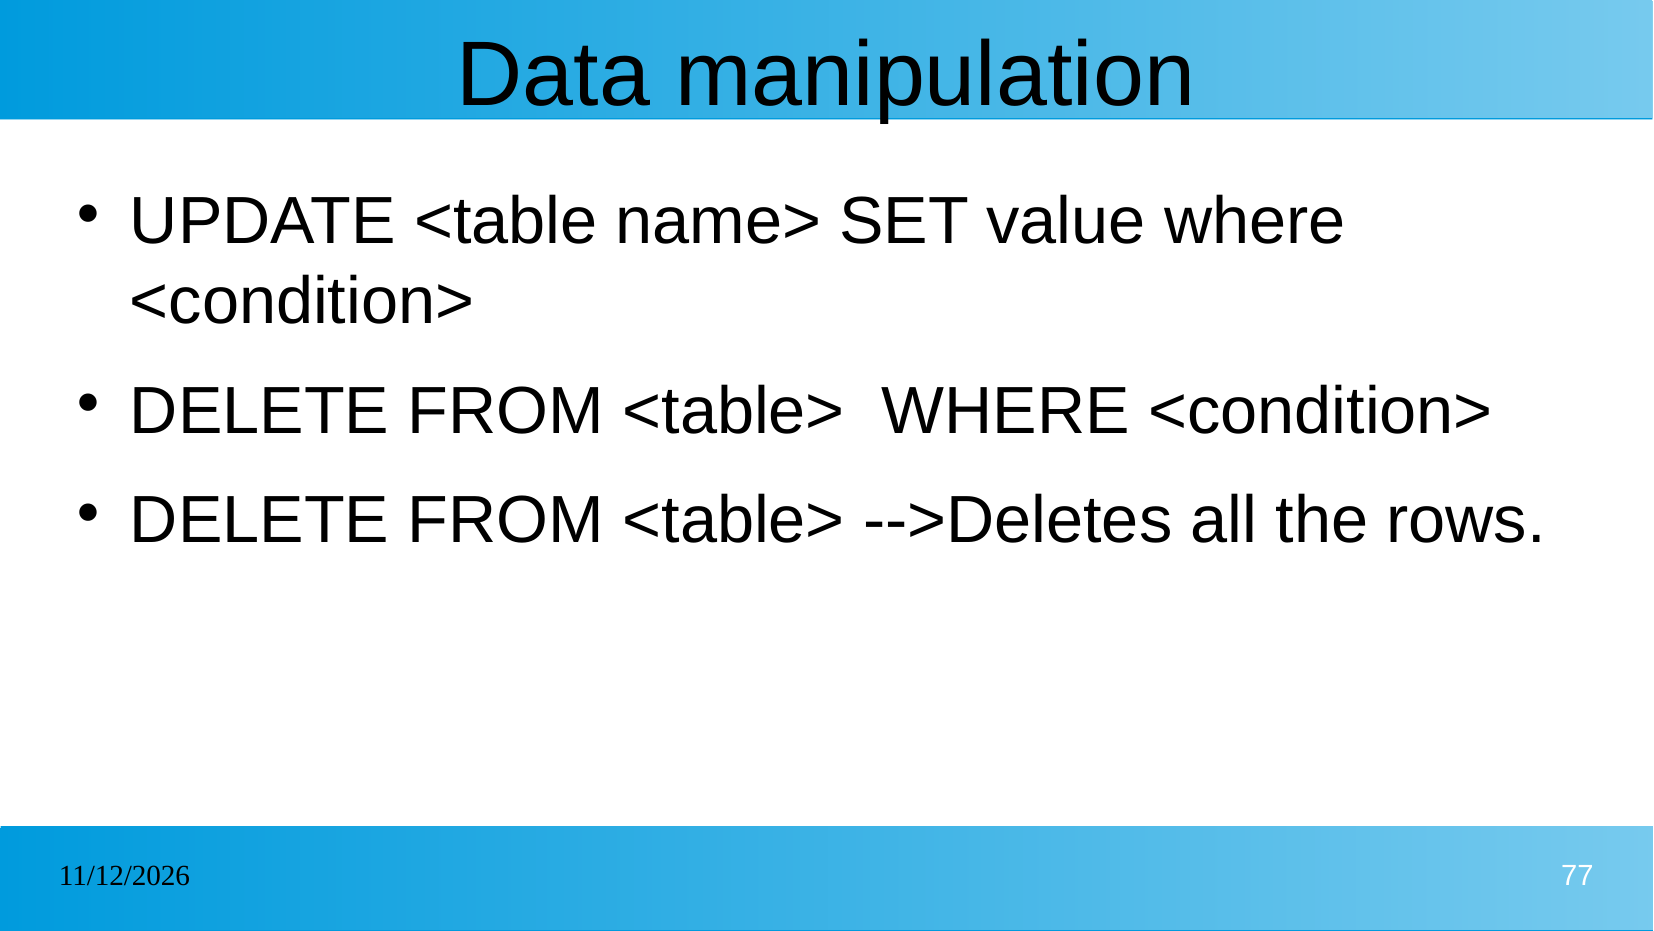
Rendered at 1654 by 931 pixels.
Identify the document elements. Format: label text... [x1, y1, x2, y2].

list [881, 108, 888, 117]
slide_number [59, 856, 443, 915]
slide_number 77 [1210, 856, 1594, 915]
title Data manipulation [59, 29, 1594, 108]
list UPDATE <table name> SET value where <condition> DELETE FROM <table> WHERE <condition> DELETE FROM <table> -->Deletes all the rows. [59, 177, 1594, 767]
